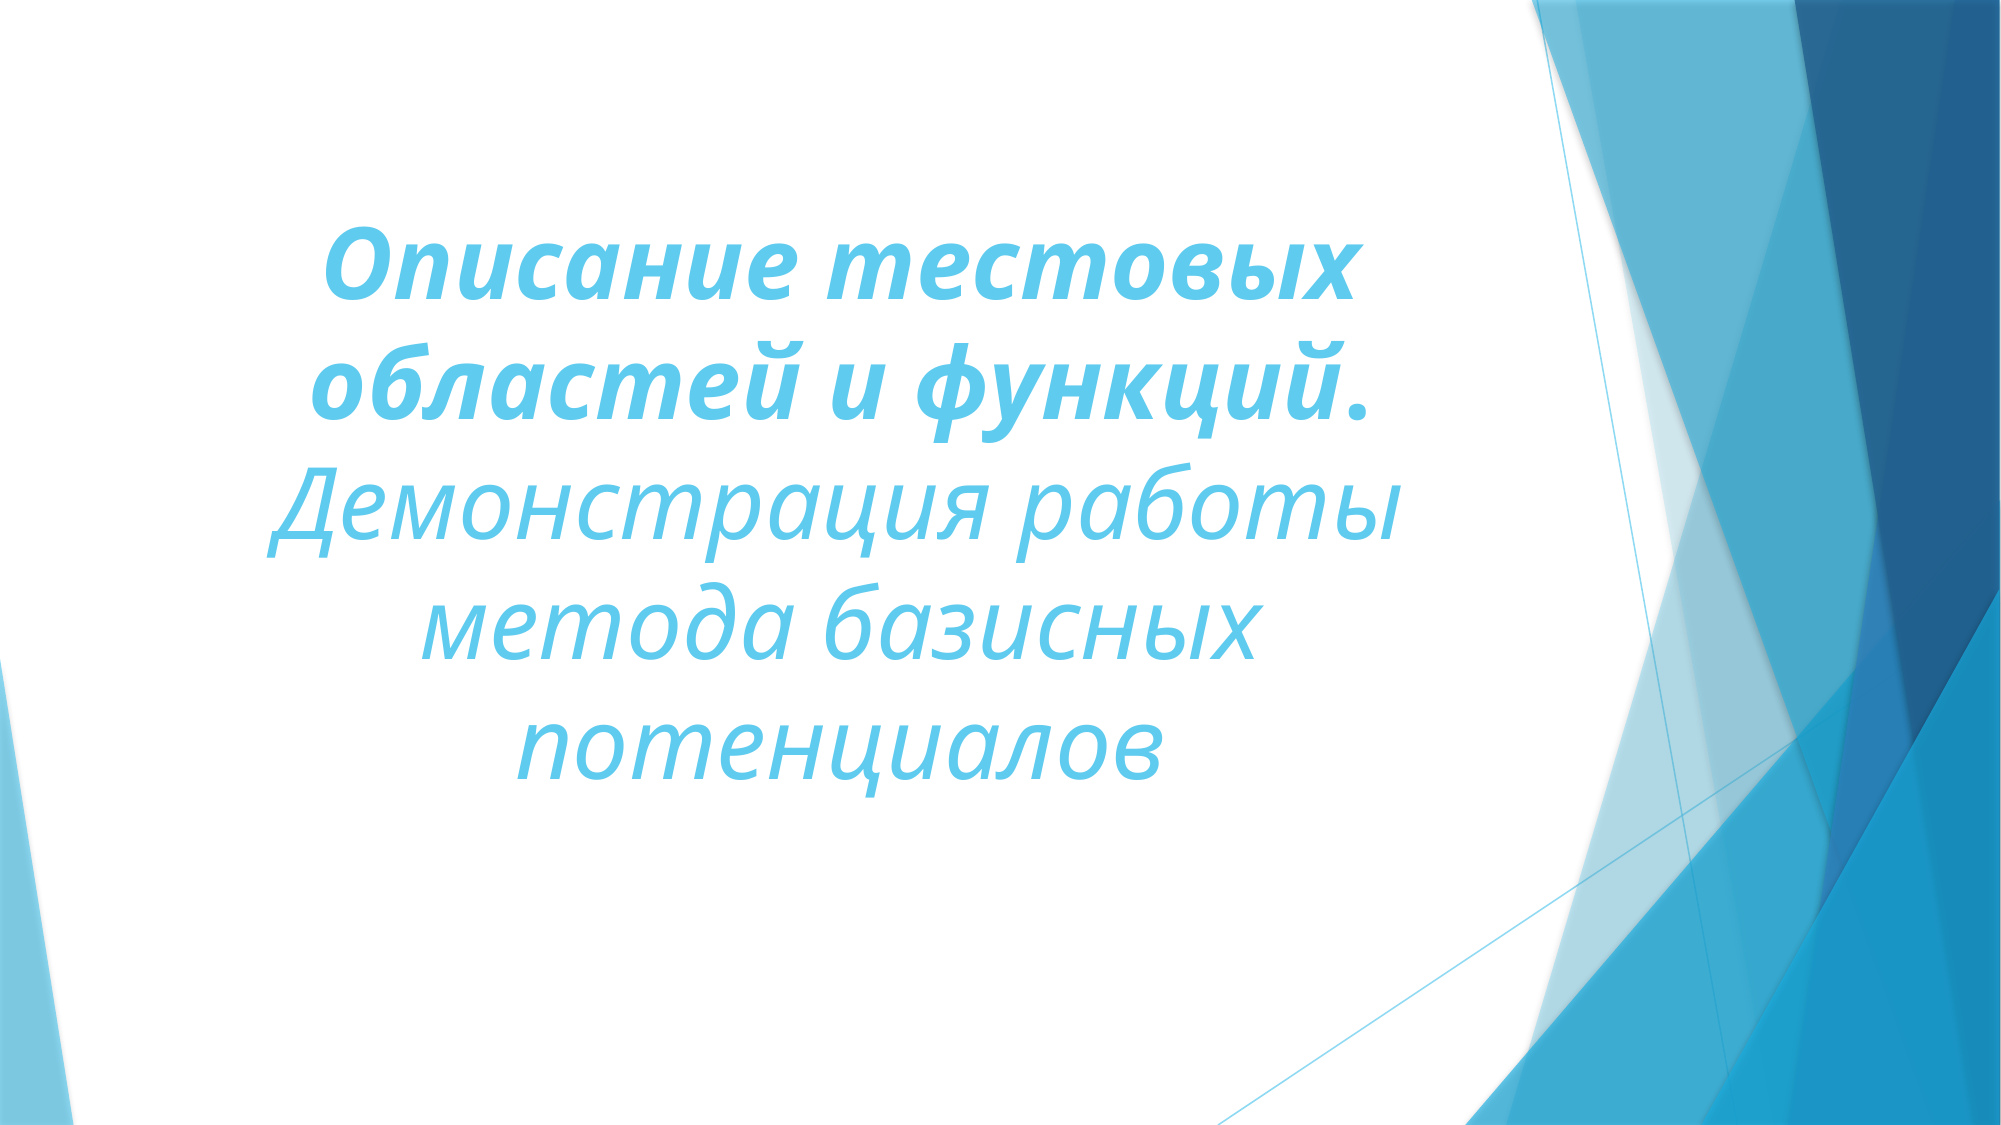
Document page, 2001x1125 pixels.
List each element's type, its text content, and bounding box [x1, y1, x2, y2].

title Описание тестовых областей и функций. Демонстрация работы метода базисных потенциалов [142, 192, 1539, 822]
